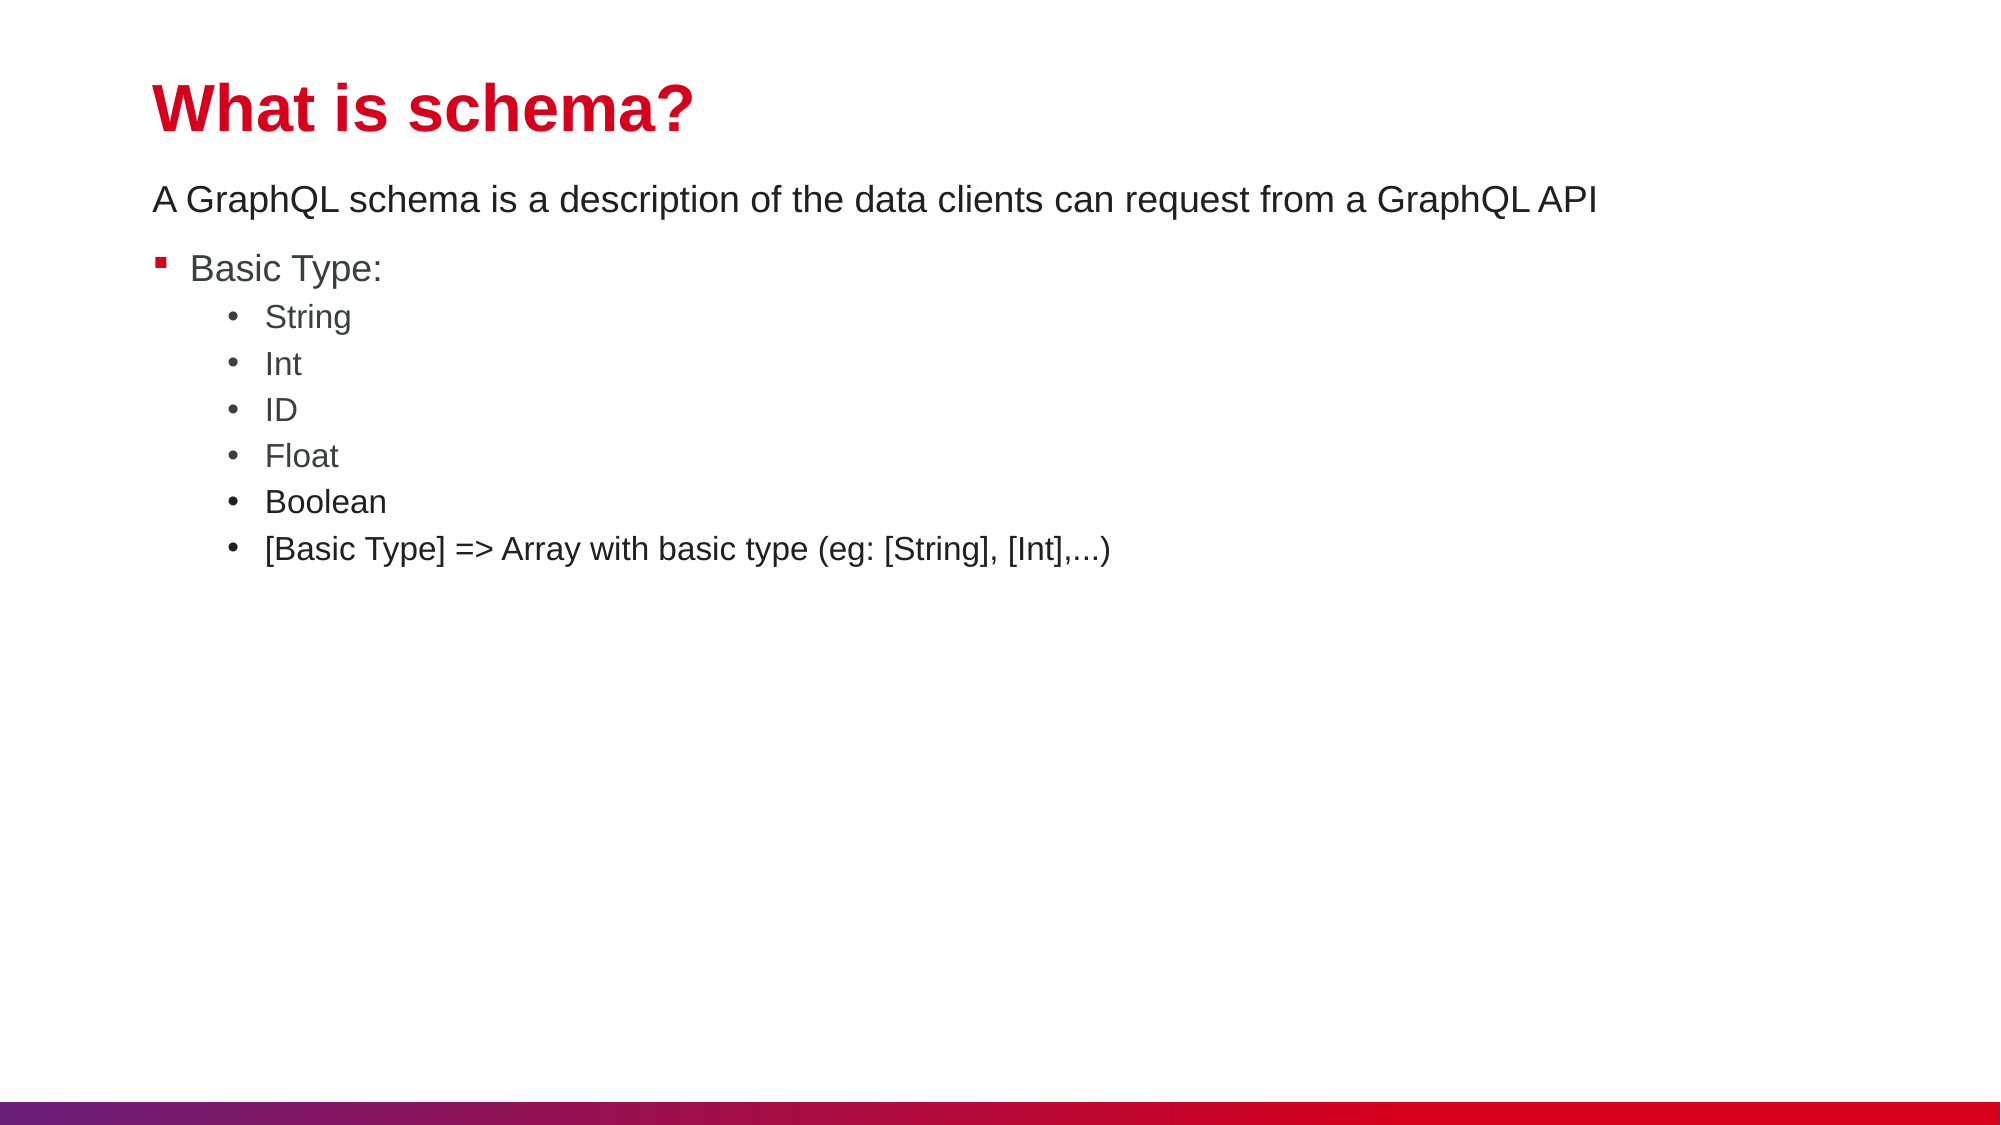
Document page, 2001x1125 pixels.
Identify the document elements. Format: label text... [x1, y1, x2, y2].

title What is schema? [137, 66, 1826, 155]
text_box Basic Type: String Int ID Float Boolean [Basic Type] => Array with basic type (eg: [String], [Int],...) [137, 241, 1823, 909]
list A GraphQL schema is a description of the data clients can request from a GraphQL API [137, 172, 1826, 242]
